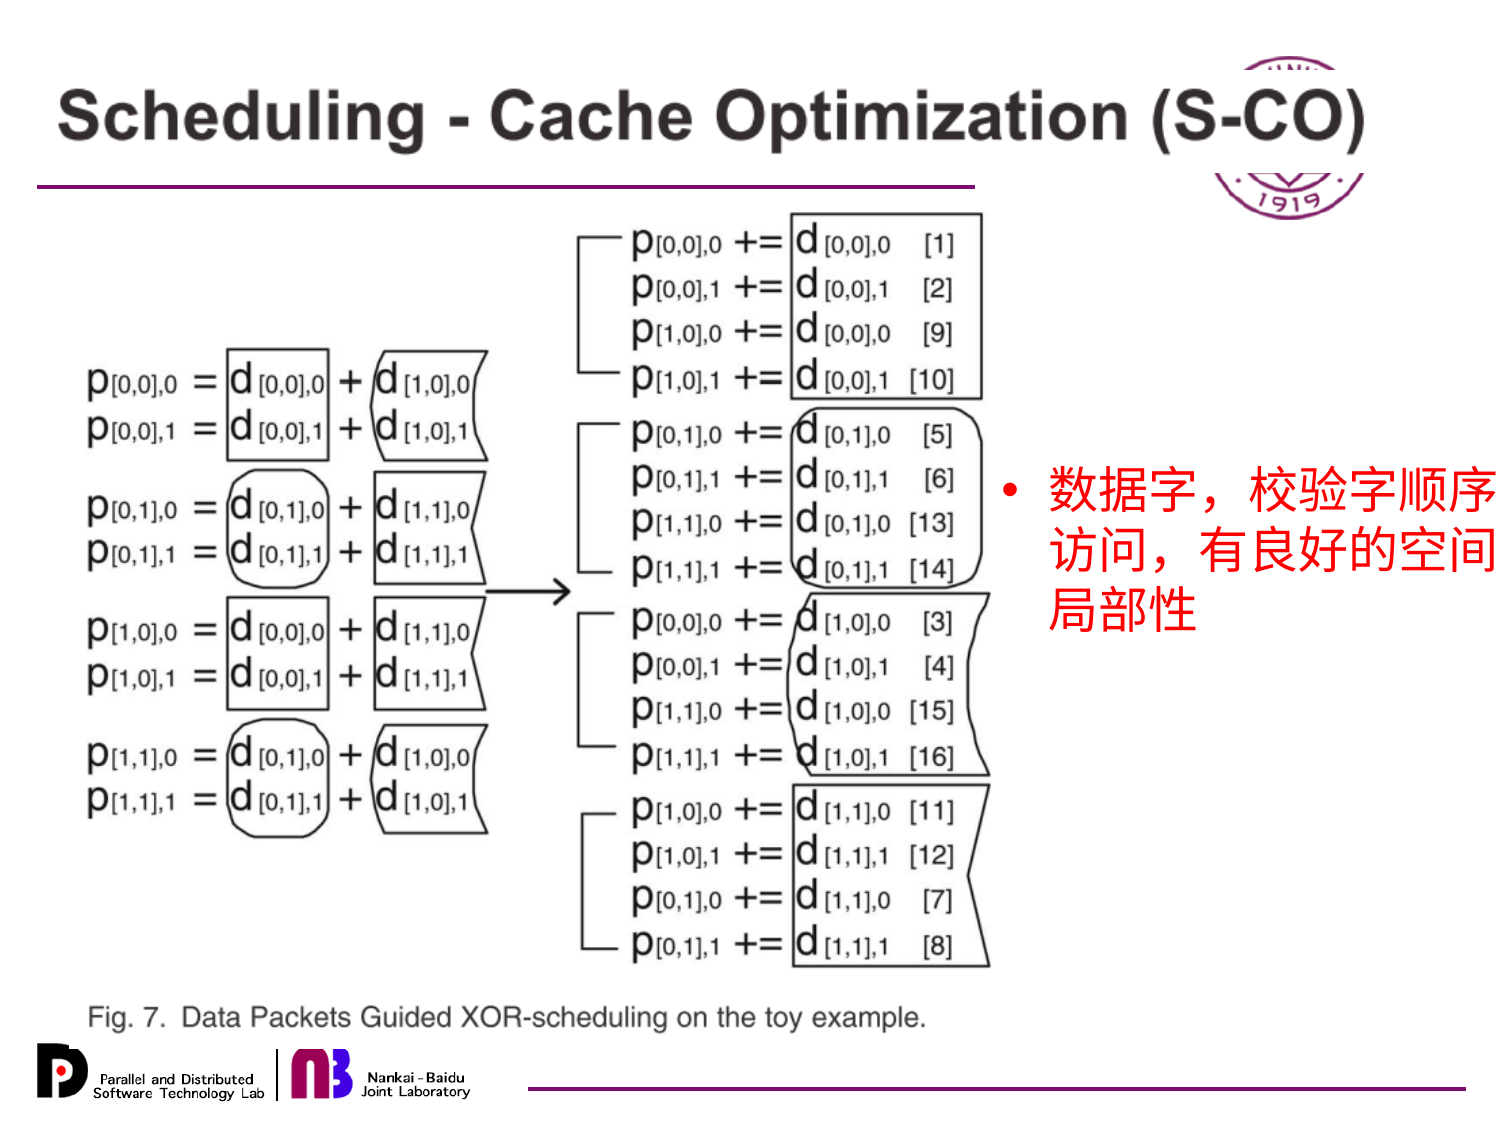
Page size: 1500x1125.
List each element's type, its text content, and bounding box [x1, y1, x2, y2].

text_box 数据字，校验字顺序访问，有良好的空间局部性 [1033, 451, 1500, 647]
picture [0, 0, 1500, 1125]
